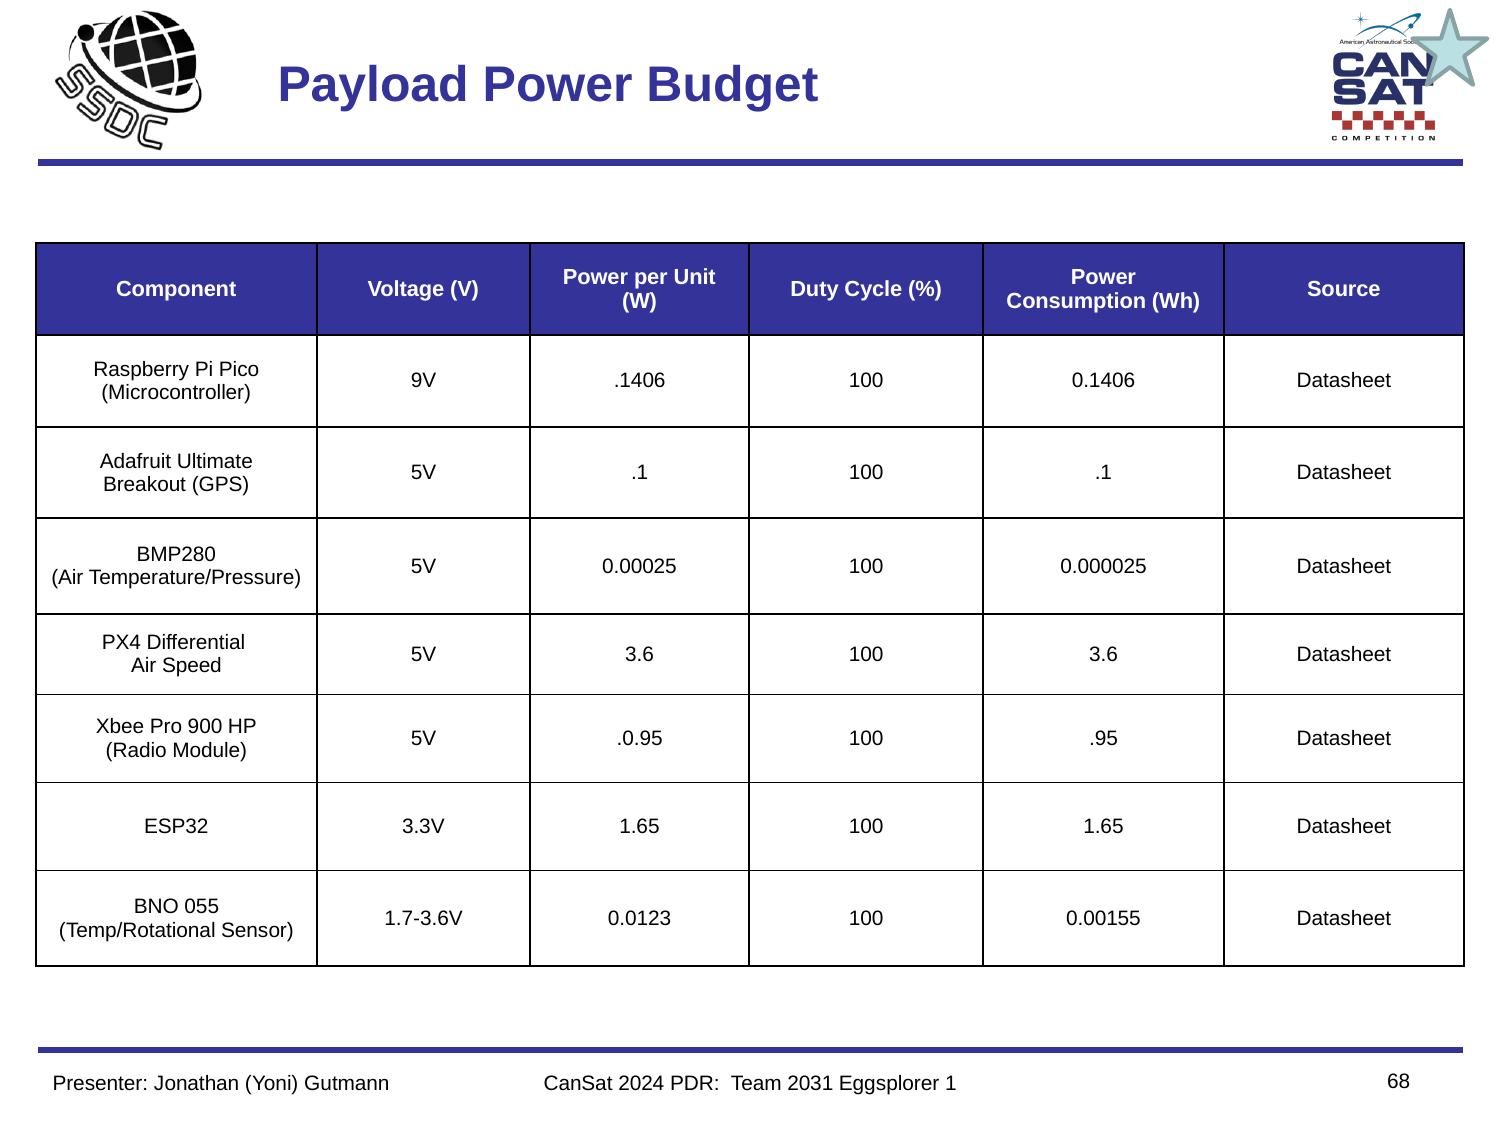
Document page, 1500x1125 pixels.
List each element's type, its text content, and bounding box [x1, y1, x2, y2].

table_cell 0.000025 [984, 519, 1223, 613]
table_cell 100​ [750, 695, 982, 782]
table_cell Datasheet [1225, 336, 1463, 426]
table_cell 0.00025 [531, 519, 748, 613]
table_header Voltage (V)​ [318, 244, 529, 334]
table_cell 100​ [750, 519, 982, 613]
table_header Power Consumption (Wh)​ [984, 244, 1223, 334]
table_cell 1.65 [531, 783, 748, 870]
table_cell .1​ [984, 428, 1223, 517]
title Payload Power Budget [265, 12, 1238, 150]
table_cell 0.1406 [984, 336, 1223, 426]
table_cell Datasheet [1225, 695, 1463, 782]
table_cell 3.3V [318, 783, 529, 870]
slide_number 68 [1312, 1059, 1425, 1100]
table_cell .95​ [984, 695, 1223, 782]
table_cell .1406​ [531, 336, 748, 426]
table_cell 100 [750, 615, 982, 694]
table_cell .0.95 [531, 695, 748, 782]
table_cell .1​ [531, 428, 748, 517]
table_cell Adafruit Ultimate Breakout (GPS)​ [37, 428, 316, 517]
table_cell Datasheet [1225, 615, 1463, 694]
table_cell 5V​ [318, 519, 529, 613]
table_header Power per Unit (W)​ [531, 244, 748, 334]
table_cell ESP32 [37, 783, 316, 870]
table_cell 0.00155 [984, 871, 1223, 965]
table_cell 1.65 [984, 783, 1223, 870]
table_cell Datasheet [1225, 519, 1463, 613]
text_box Presenter: Jonathan (Yoni) Gutmann [37, 1062, 413, 1103]
text_box [1412, 9, 1488, 85]
table_cell 3.6 [531, 615, 748, 694]
table_cell Datasheet [1225, 871, 1463, 965]
table_cell 100 [750, 871, 982, 965]
table_cell 1.7-3.6V [318, 871, 529, 965]
table_cell Datasheet [1225, 783, 1463, 870]
table_cell BMP280​ (Air Temperature/Pressure)​ [37, 519, 316, 613]
table_cell 0.0123 [531, 871, 748, 965]
table_cell 5V [318, 615, 529, 694]
table_cell 9V​ [318, 336, 529, 426]
footer CanSat 2024 PDR: Team 2031 Eggsplorer 1 [450, 1062, 1050, 1103]
table_cell 100​ [750, 336, 982, 426]
table_cell PX4 Differential Air Speed [37, 615, 316, 694]
table_cell 100 [750, 783, 982, 870]
table_cell 5V​ [318, 428, 529, 517]
table_cell 5V​ [318, 695, 529, 782]
table_cell 3.6 [984, 615, 1223, 694]
table_cell 100​ [750, 428, 982, 517]
picture [1322, 12, 1447, 148]
table_header Duty Cycle (%)​ [750, 244, 982, 334]
table_header Source [1225, 244, 1463, 334]
table_cell BNO 055 (Temp/Rotational Sensor) [37, 871, 316, 965]
table_cell Raspberry Pi Pico (Microcontroller)​ [37, 336, 316, 426]
table_cell Datasheet [1225, 428, 1463, 517]
table_cell Xbee Pro 900 HP​ (Radio Module)​ [37, 695, 316, 782]
table_header Component​ [37, 244, 316, 334]
picture [10, 6, 263, 153]
